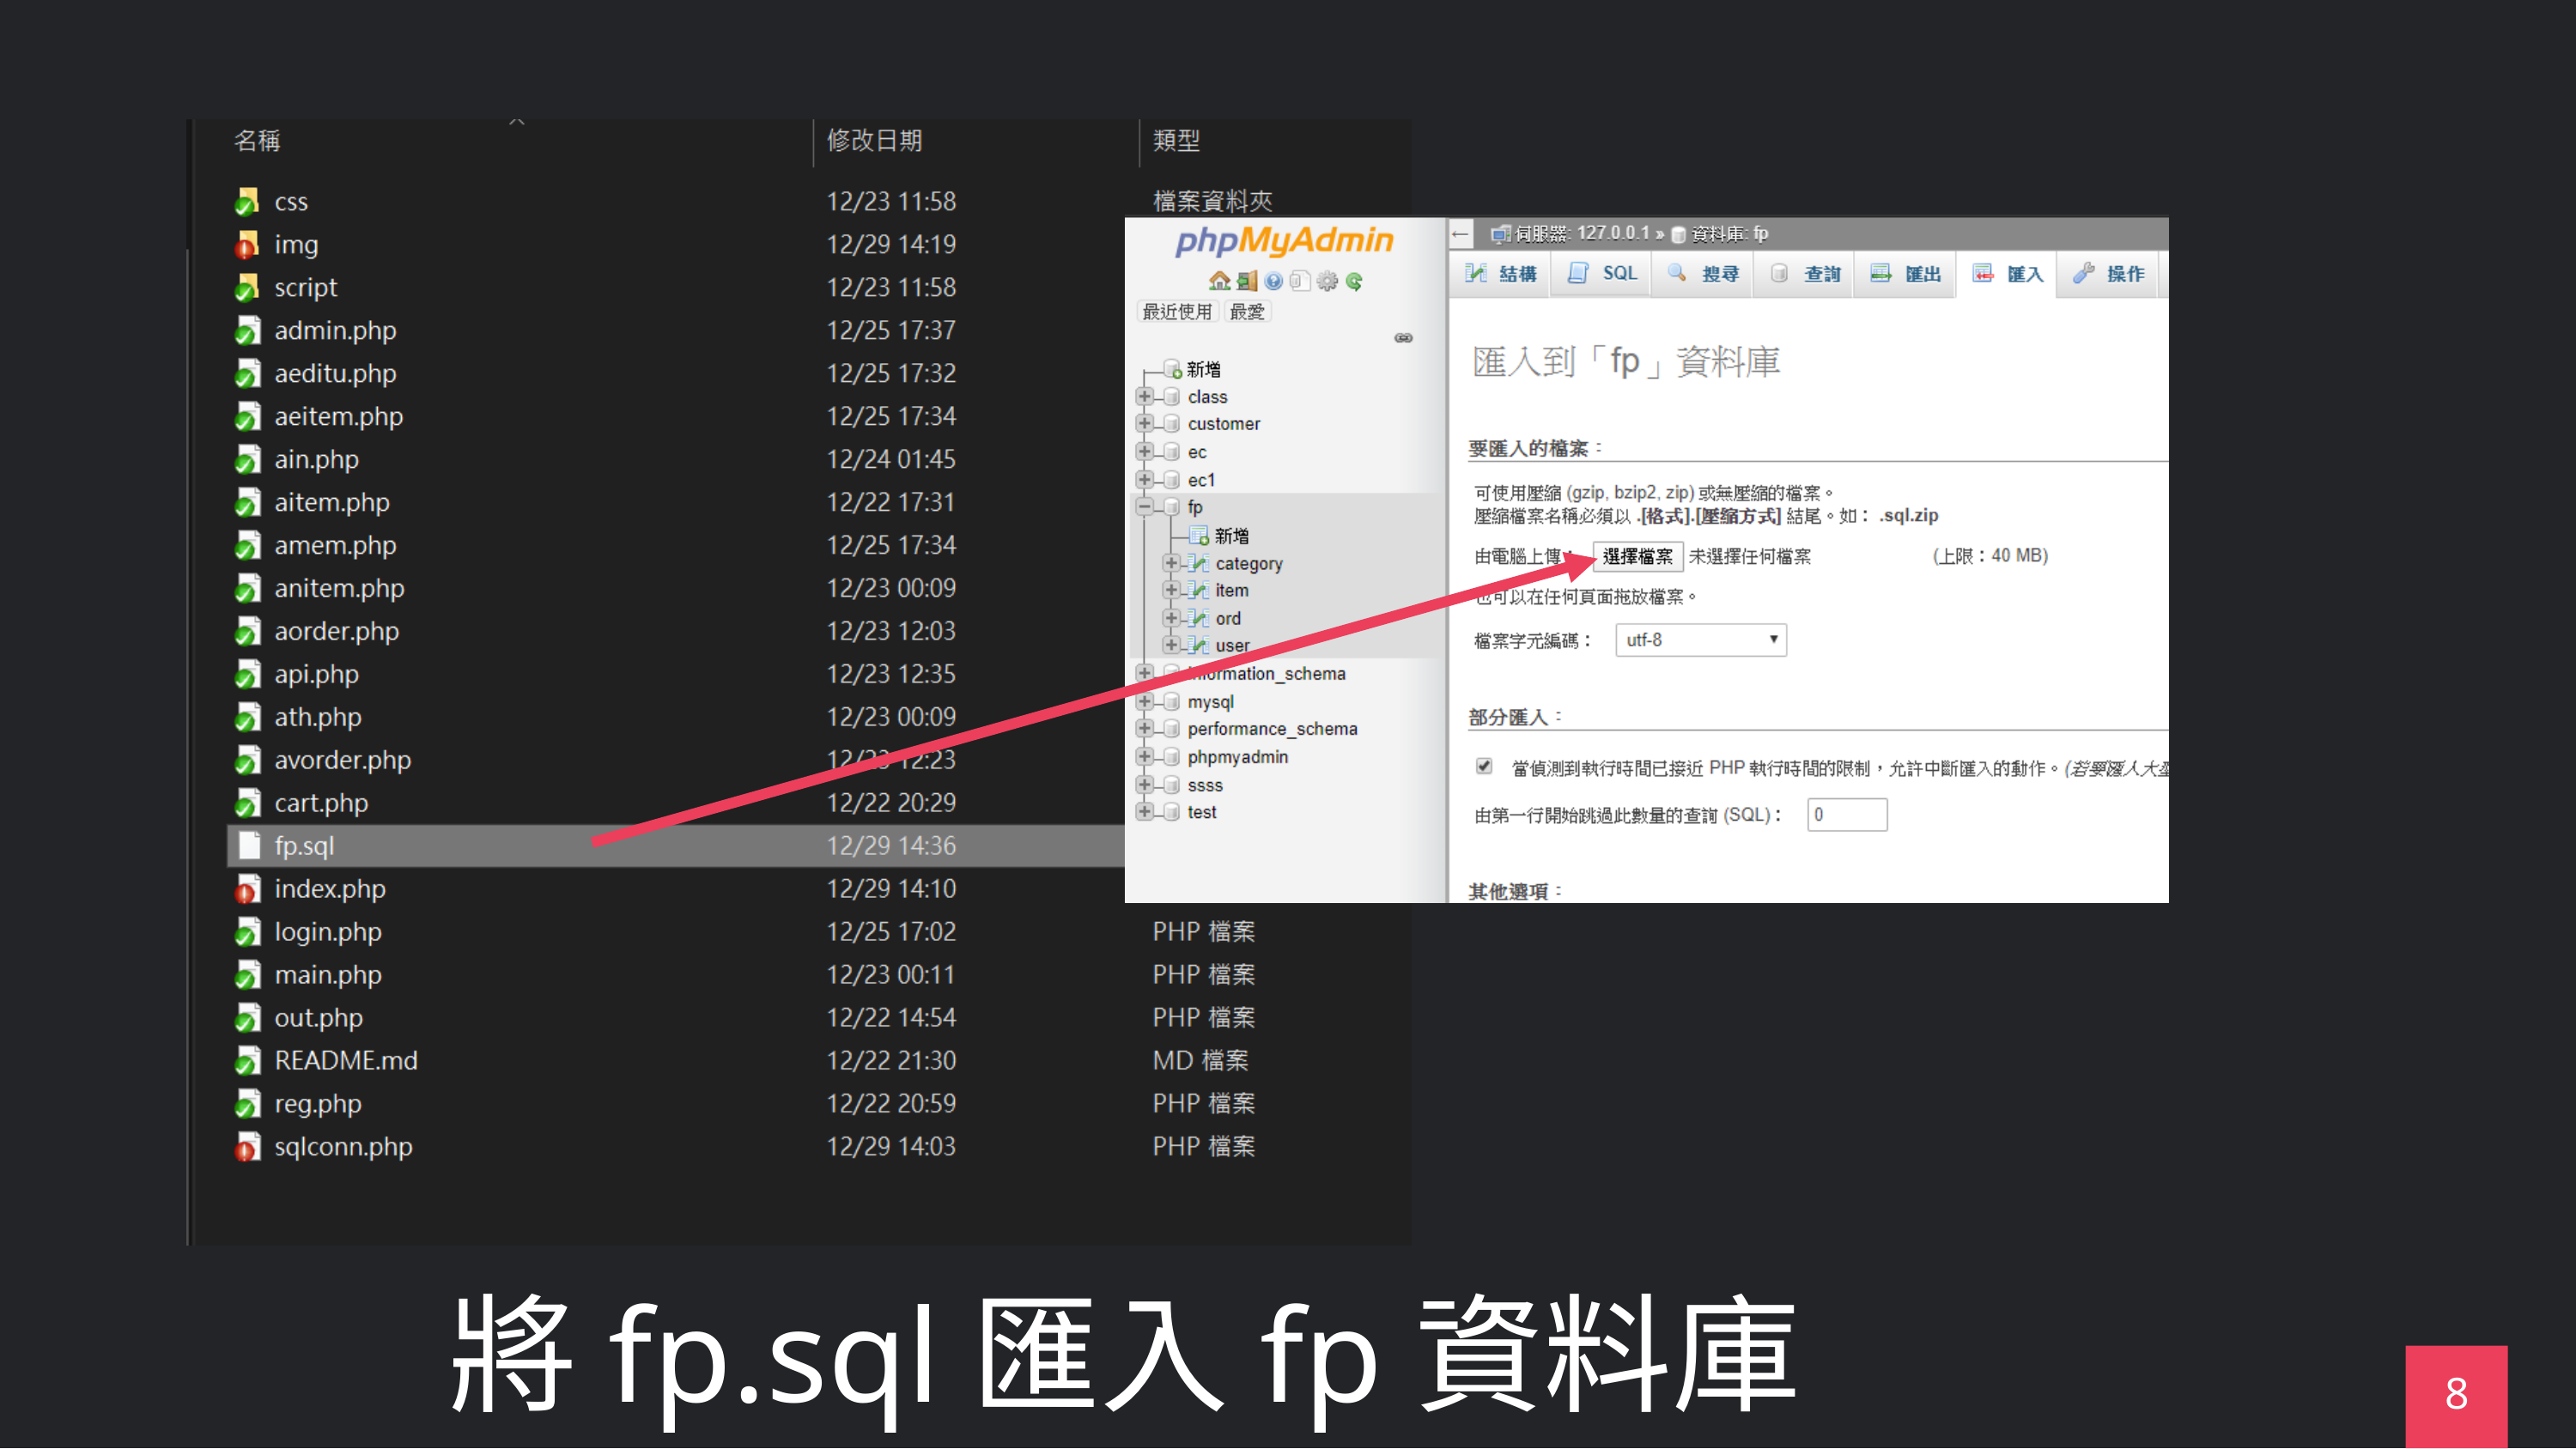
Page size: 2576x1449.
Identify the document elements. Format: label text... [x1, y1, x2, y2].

slide_number 8 [2404, 1356, 2509, 1434]
title 將fp.sql匯入fp資料庫 [37, 1248, 2213, 1434]
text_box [592, 558, 1598, 843]
picture [186, 119, 2169, 1246]
